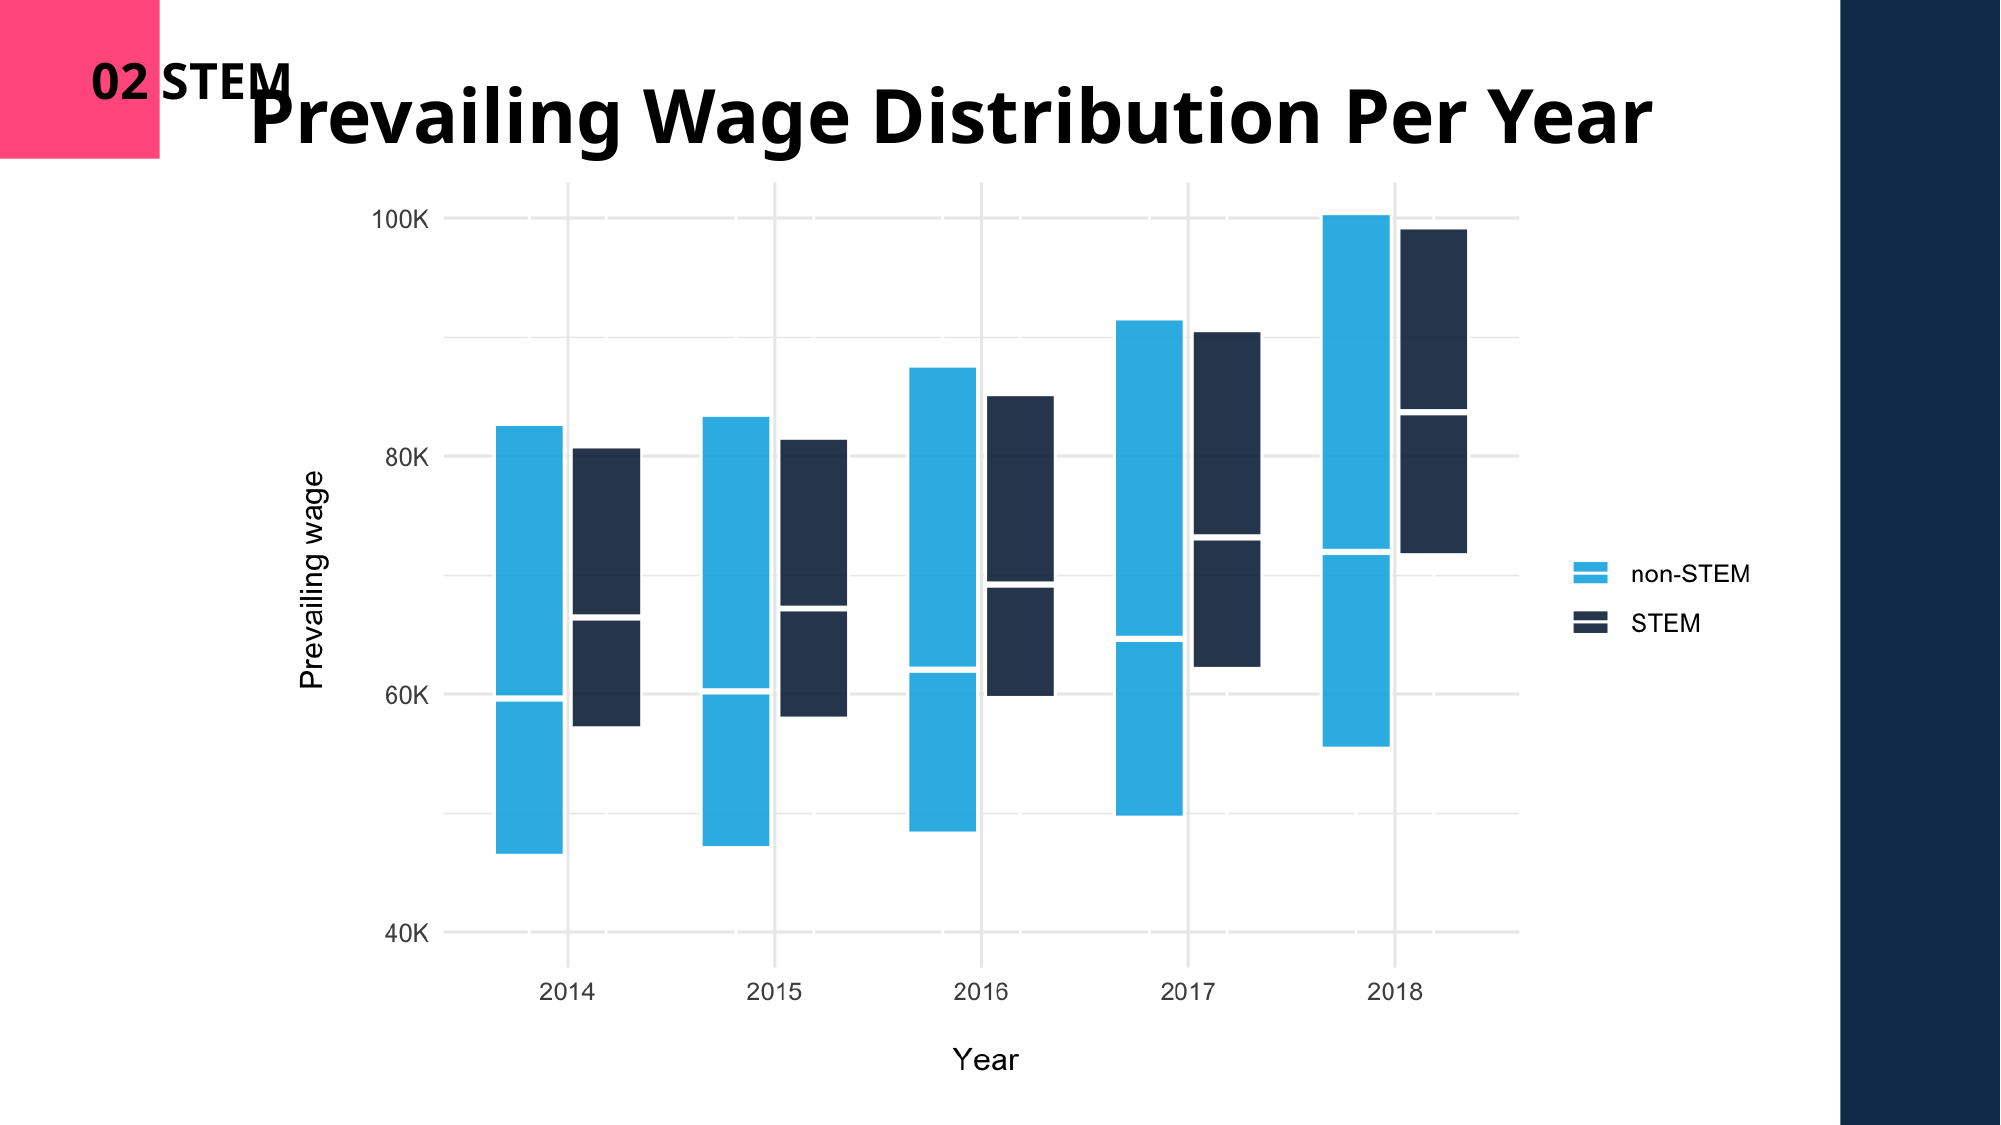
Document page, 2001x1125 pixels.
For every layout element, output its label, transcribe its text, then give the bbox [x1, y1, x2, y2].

picture [283, 166, 1782, 1092]
text_box Prevailing Wage Distribution Per Year [169, 53, 1754, 145]
text_box [0, 0, 160, 159]
text_box 02 STEM [76, 34, 995, 125]
text_box [1840, 0, 2000, 1125]
